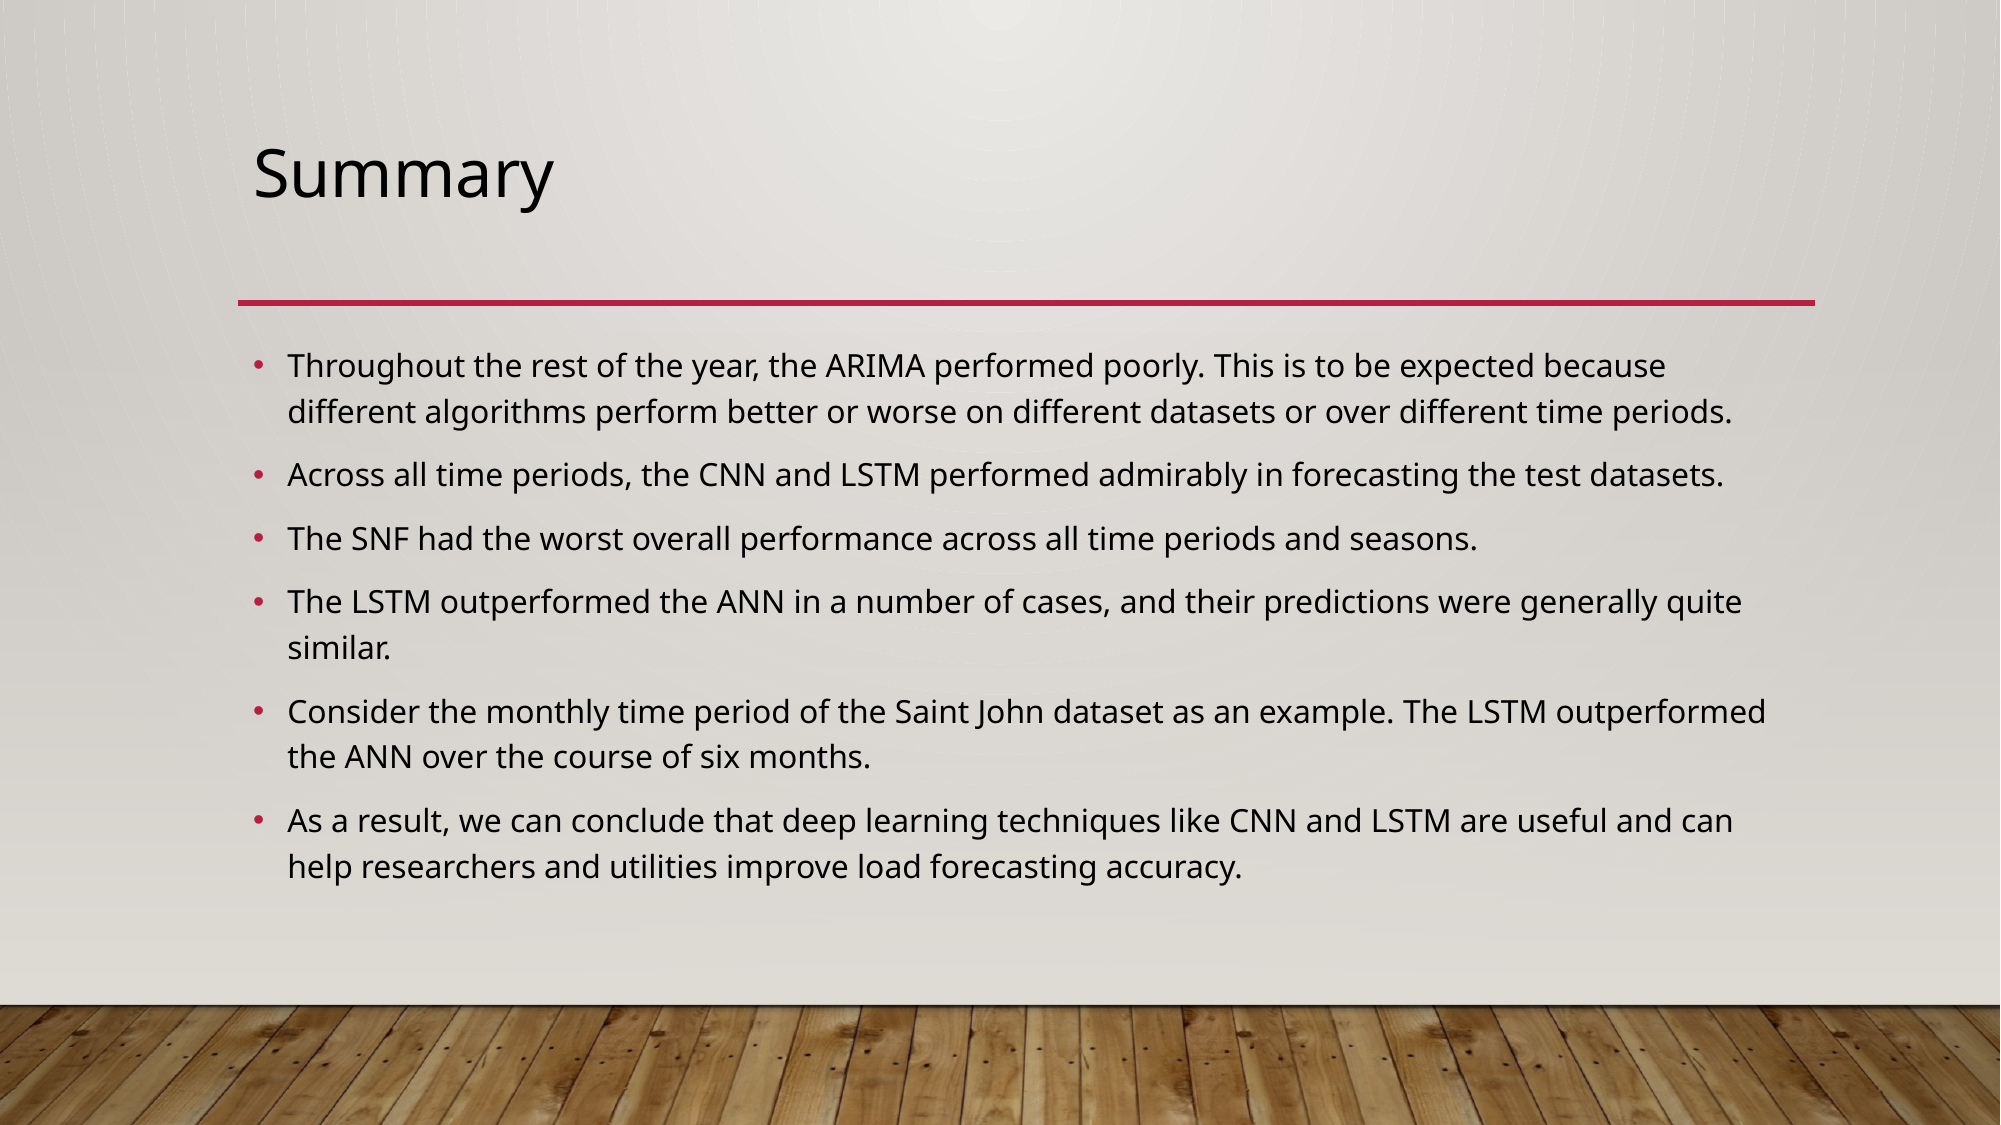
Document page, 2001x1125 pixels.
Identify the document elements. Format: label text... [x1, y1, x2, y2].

picture [0, 1005, 2000, 1125]
title Summary [238, 131, 1814, 305]
list Throughout the rest of the year, the ARIMA performed poorly. This is to be expected because different algorithms perform better or worse on different datasets or over different time periods. Across all time periods, the CNN and LSTM performed admirably in forecasting the test datasets. The SNF had the worst overall performance across all time periods and seasons. The LSTM outperformed the ANN in a number of cases, and their predictions were generally quite similar. Consider the monthly time period of the Saint John dataset as an example. The LSTM outperformed the ANN over the course of six months. As a result, we can conclude that deep learning techniques like CNN and LSTM are useful and can help researchers and utilities improve load forecasting accuracy. [238, 330, 1814, 897]
